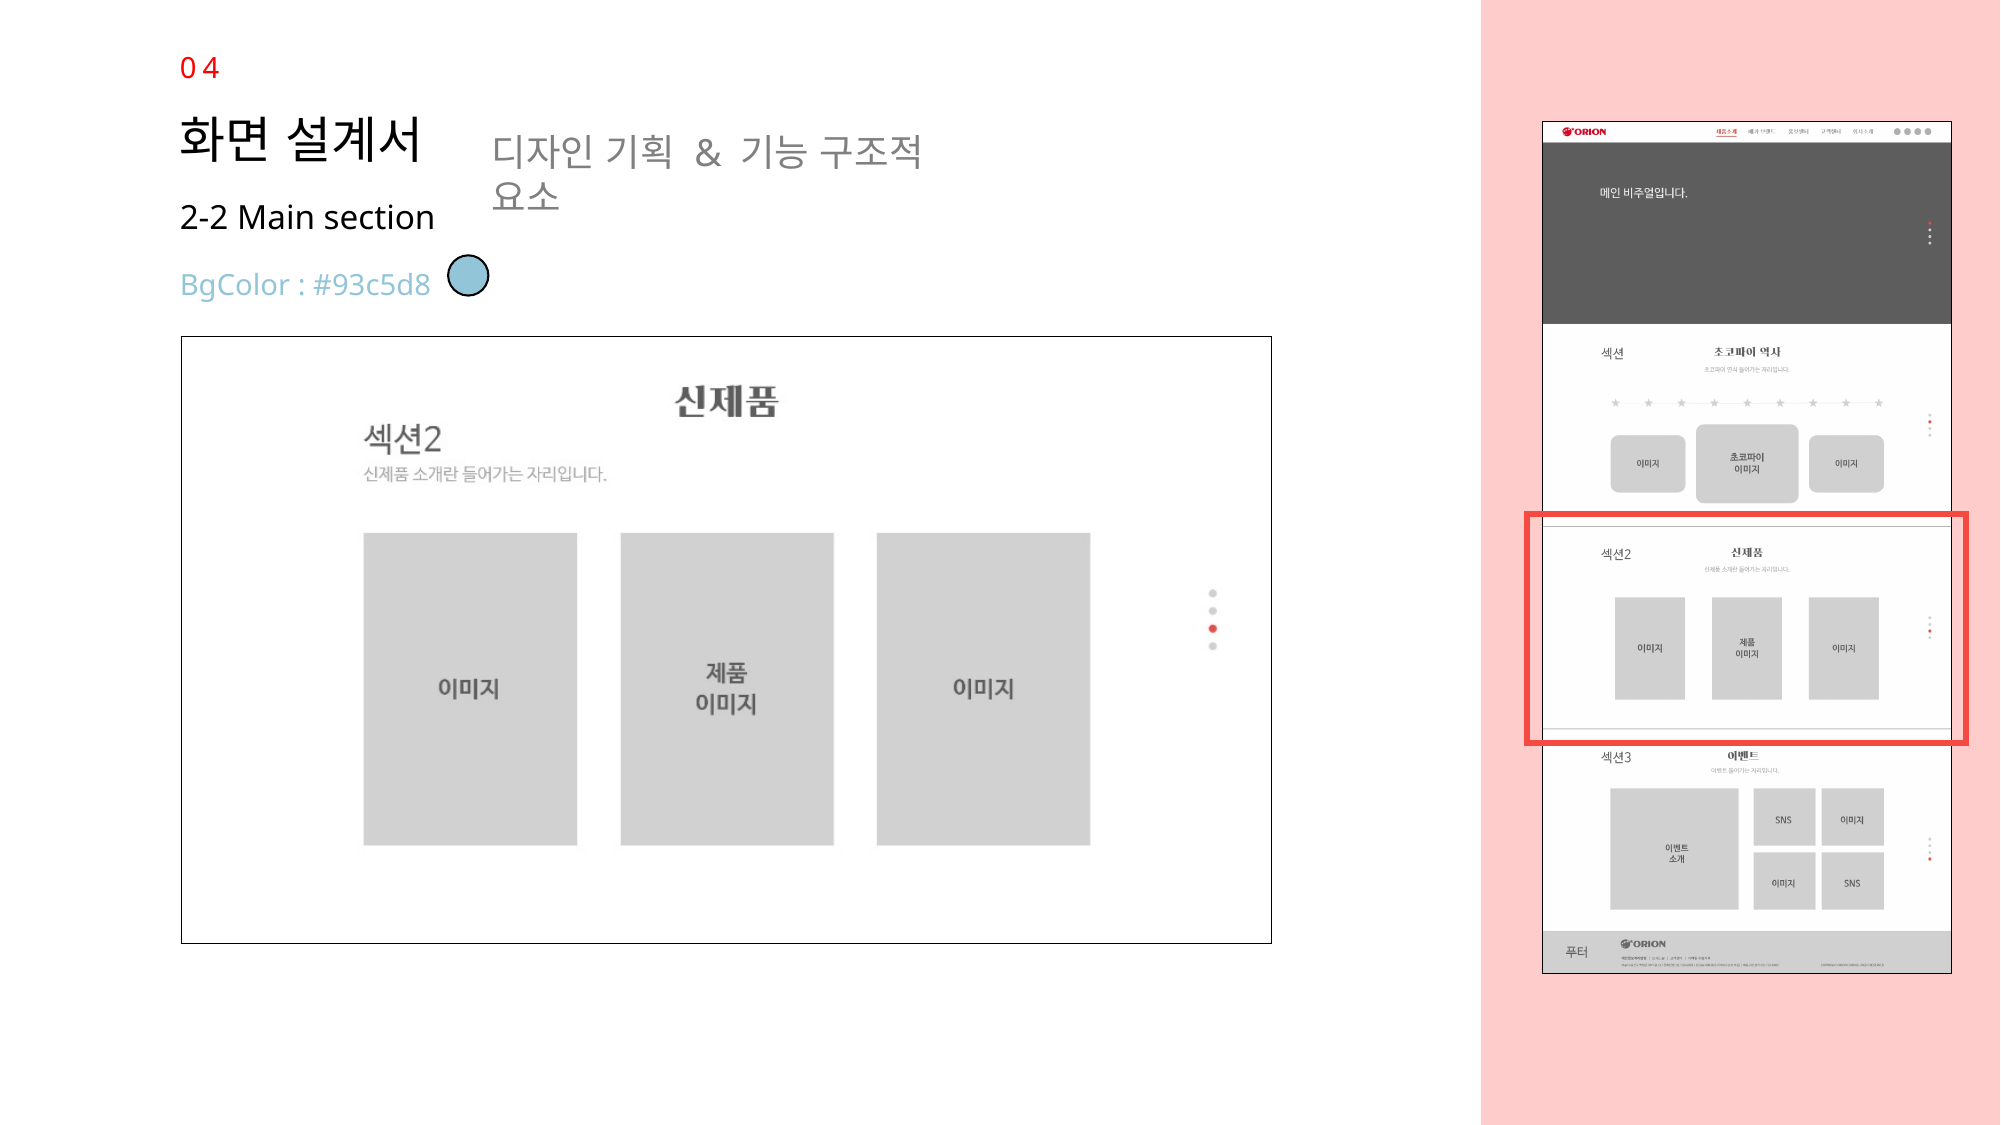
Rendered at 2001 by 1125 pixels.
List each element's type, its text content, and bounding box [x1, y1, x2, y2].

text_box 화면 설계서 [165, 101, 539, 177]
text_box [1526, 513, 1542, 744]
picture [1542, 121, 1952, 974]
text_box 2-2 Main section [165, 188, 641, 244]
picture [181, 335, 1272, 944]
text_box [1952, 513, 1967, 744]
text_box 04 [165, 41, 305, 92]
text_box 디자인 기획 & 기능 구조적 요소 [477, 121, 1018, 227]
text_box BgColor : #93c5d8 [165, 241, 461, 362]
text_box [1480, 0, 2000, 1125]
text_box [447, 254, 490, 297]
